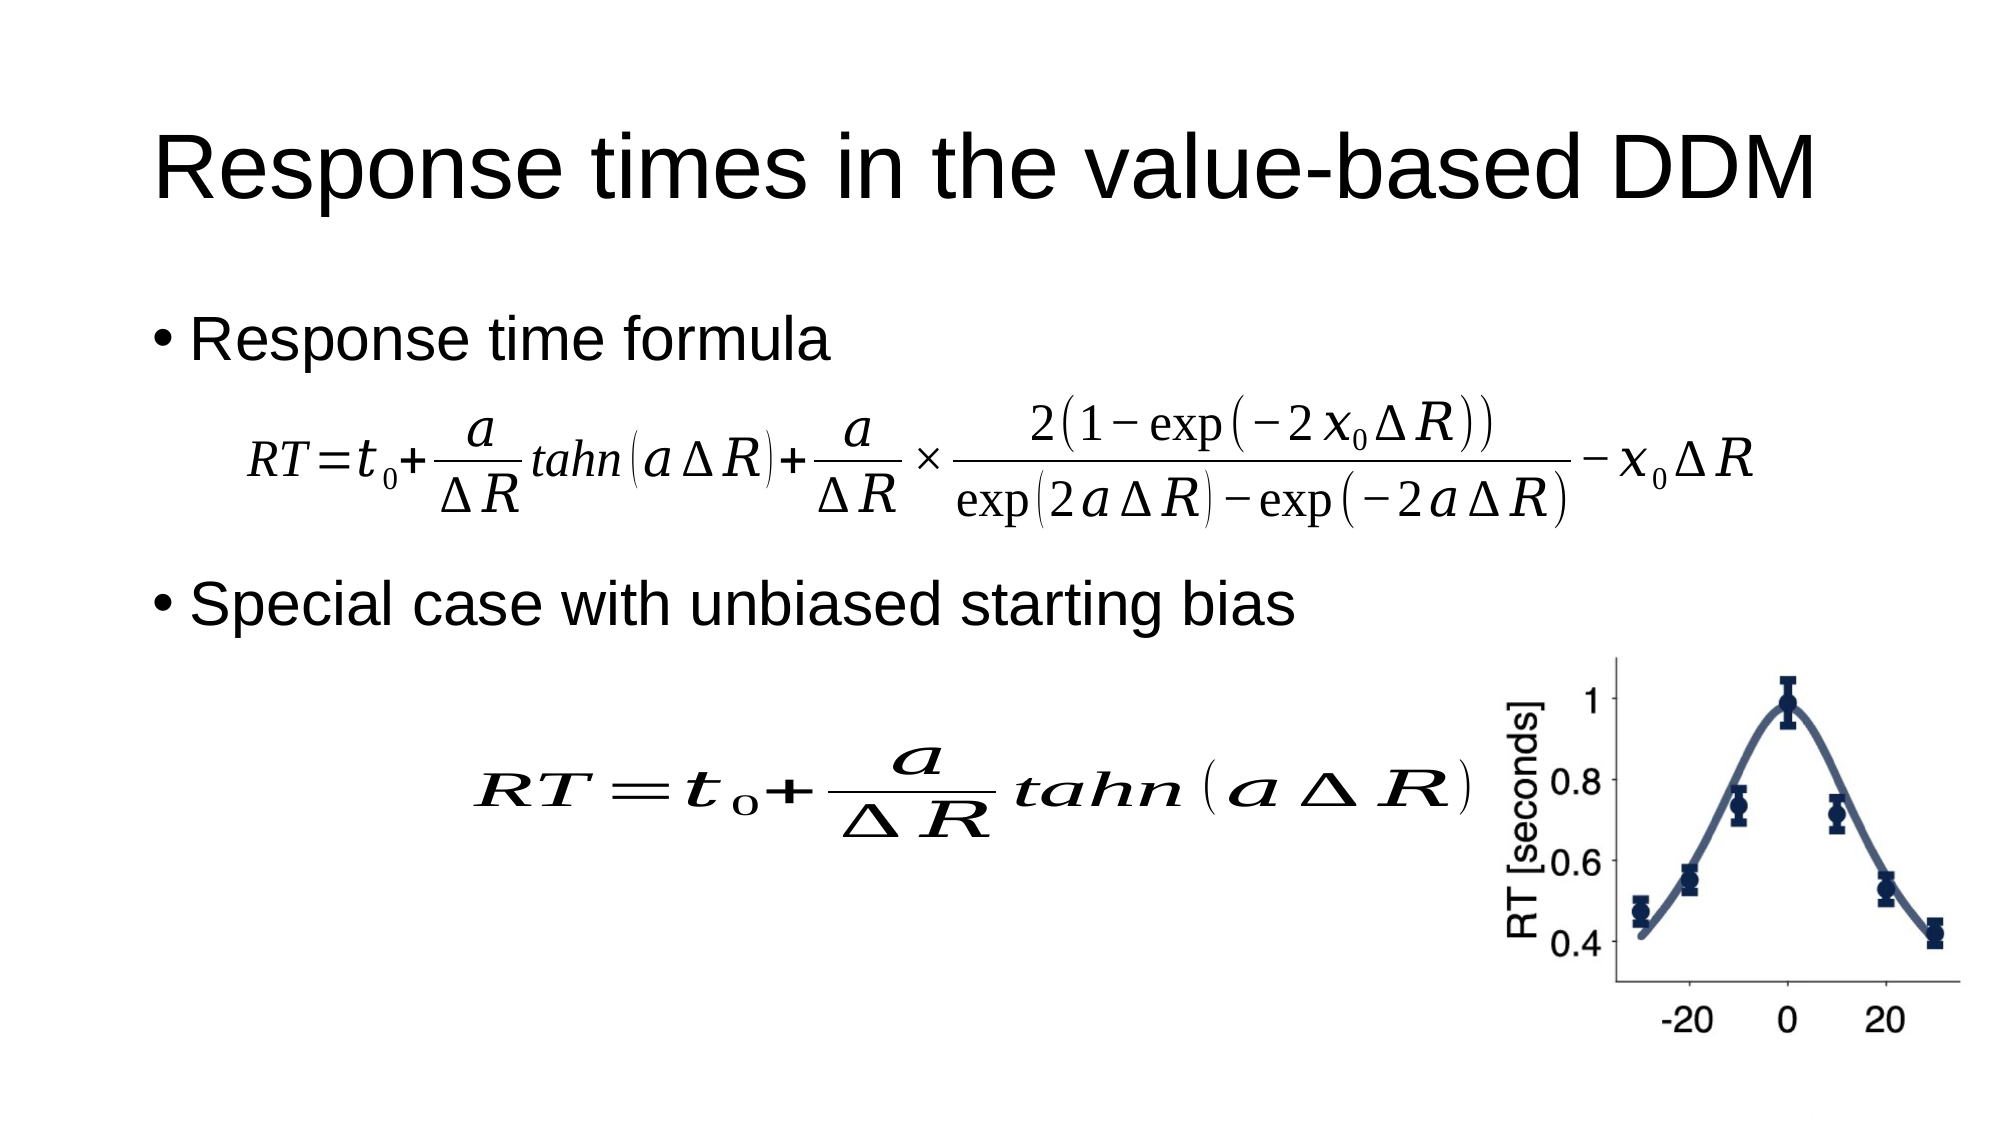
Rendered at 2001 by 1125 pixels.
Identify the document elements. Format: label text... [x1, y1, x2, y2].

picture [1437, 633, 2000, 1125]
title Response times in the value-based DDM [137, 59, 1863, 278]
